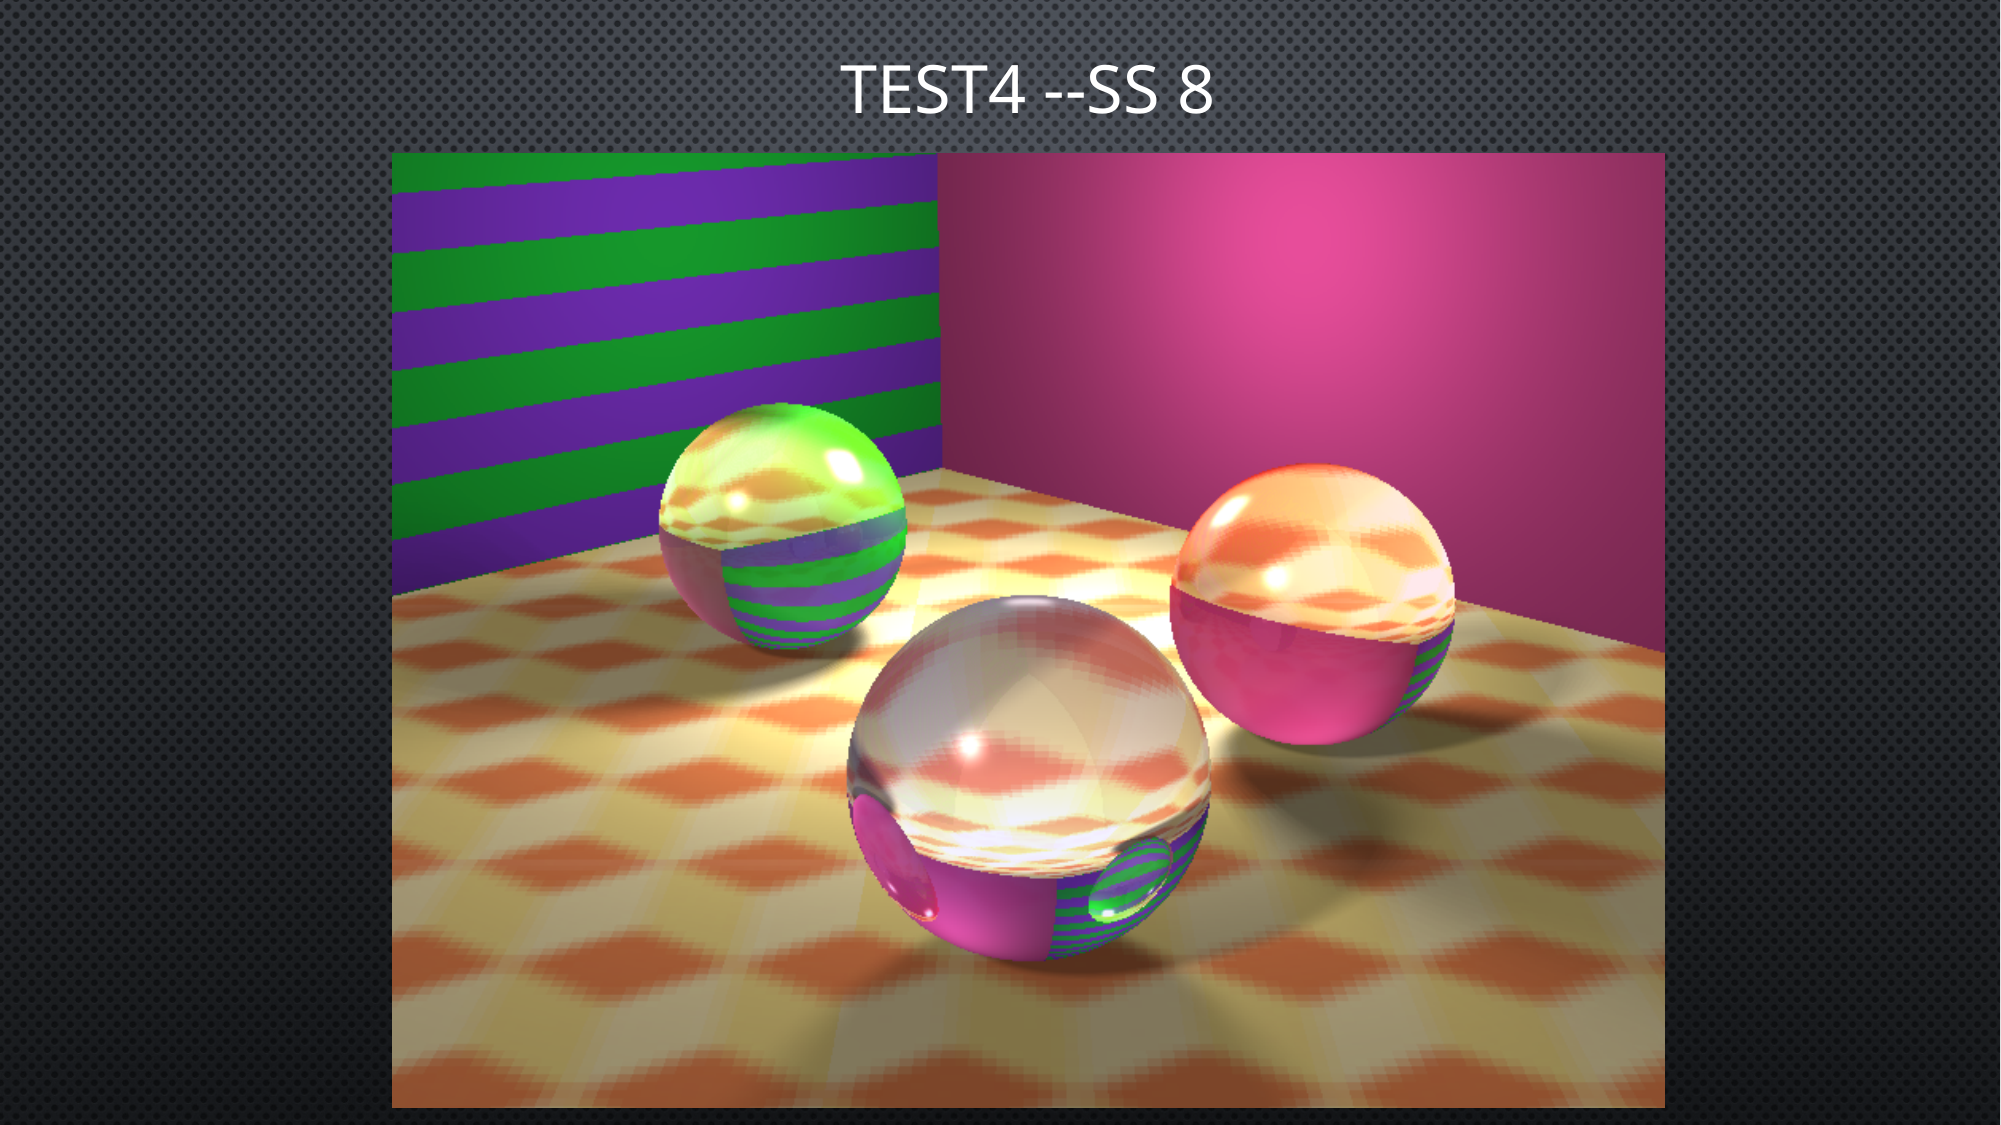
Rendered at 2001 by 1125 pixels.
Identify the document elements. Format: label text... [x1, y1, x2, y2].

title Test4 --ss 8 [339, 19, 1718, 154]
picture [392, 153, 1665, 1109]
